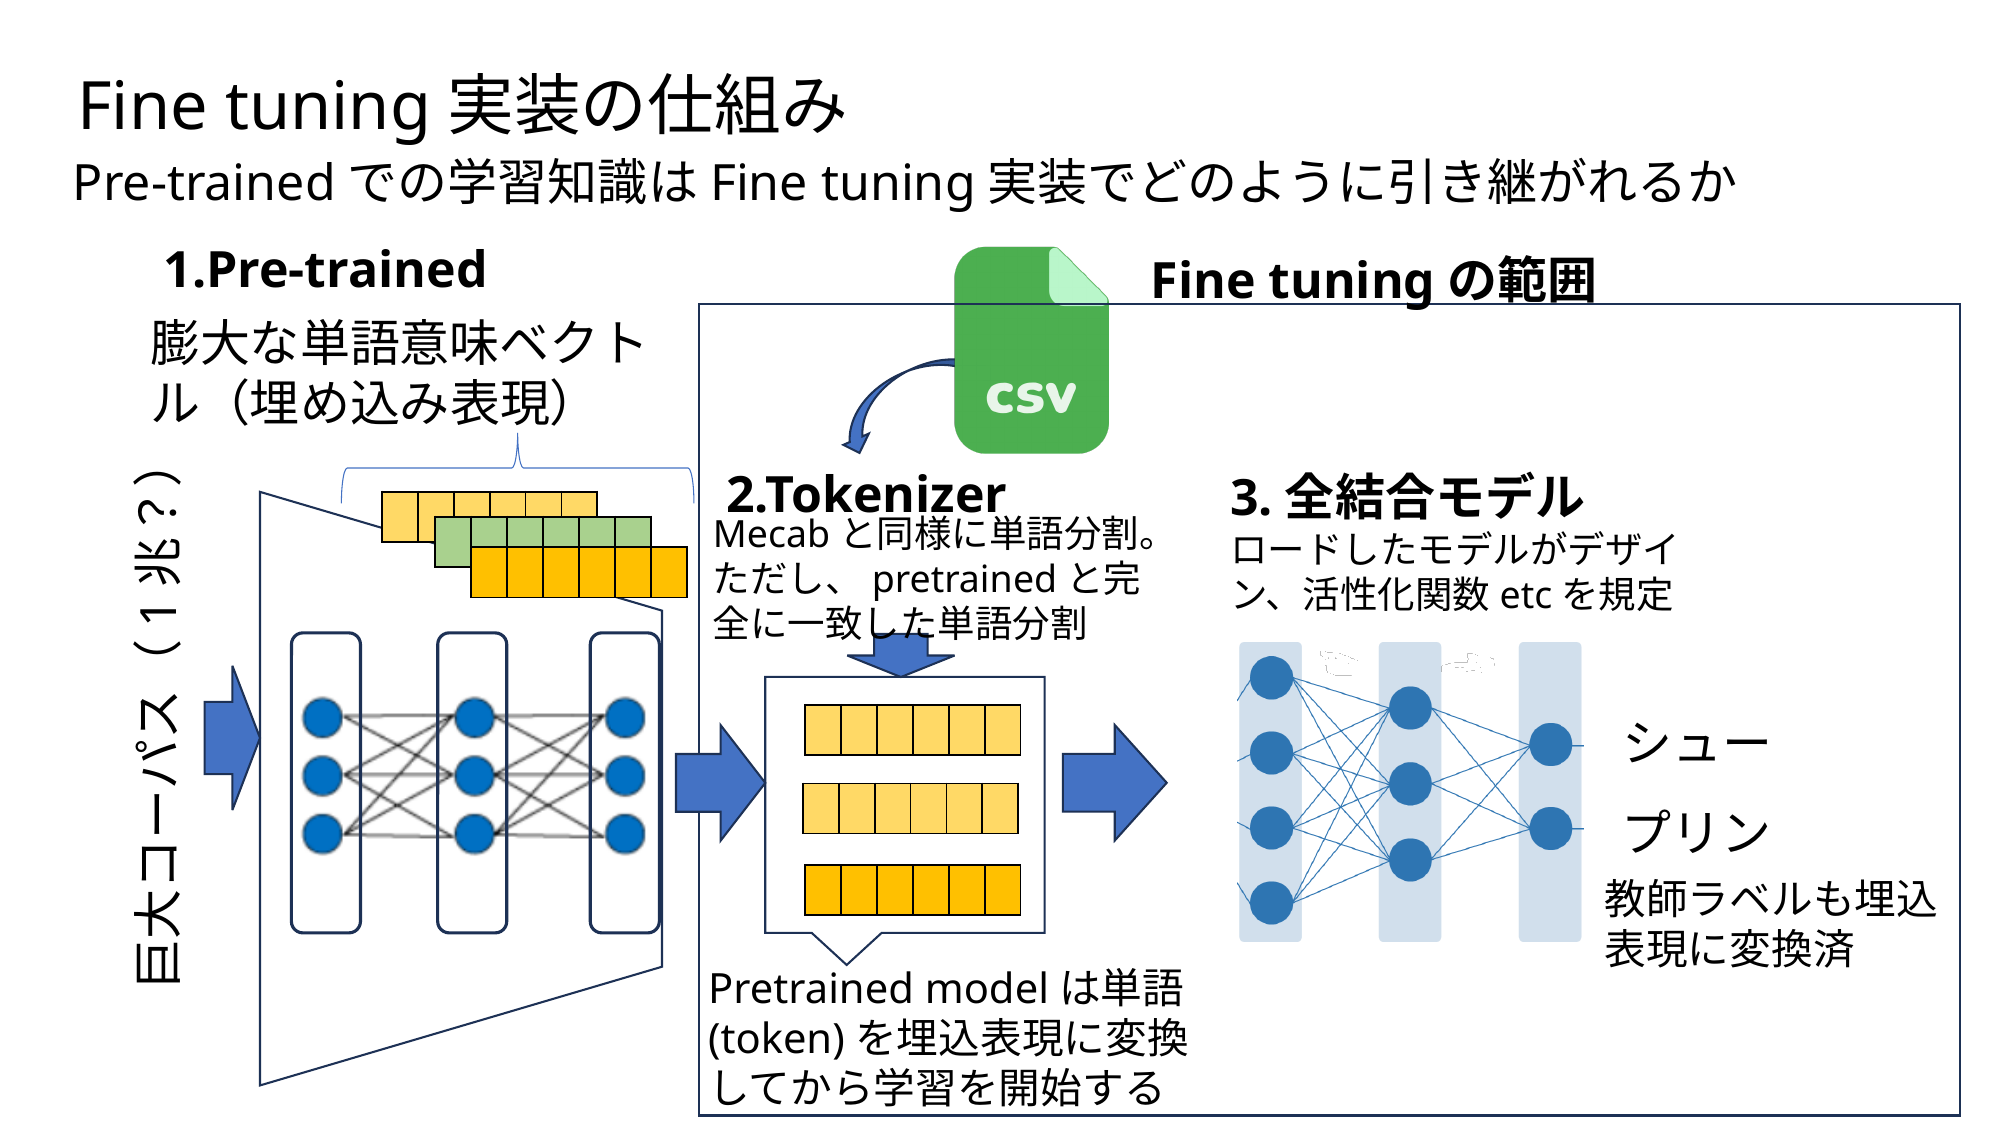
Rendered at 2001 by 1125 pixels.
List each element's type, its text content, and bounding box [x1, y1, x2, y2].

text_box [764, 675, 1046, 967]
table_header [472, 518, 506, 546]
text_box [290, 631, 362, 934]
table_header [419, 493, 453, 541]
text_box [258, 490, 664, 1087]
picture [1237, 640, 1584, 945]
table_header [580, 548, 614, 597]
text_box Fine tuning実装の仕組み [62, 55, 863, 151]
table_header [526, 493, 561, 516]
table_header [436, 518, 470, 566]
table_header [616, 518, 650, 546]
table_header [544, 518, 578, 546]
table_header [580, 518, 614, 546]
table_header [562, 493, 596, 516]
table_header [544, 548, 578, 597]
table_header [383, 493, 417, 541]
text_box [589, 863, 661, 934]
text_box [589, 631, 661, 681]
picture [908, 226, 1155, 474]
table_header [508, 518, 542, 546]
text_box 1.Pre-trained [148, 230, 504, 304]
text_box [340, 439, 695, 504]
text_box Pretrained modelは単語(token)を埋込表現に変換してから学習を開始する [693, 954, 1225, 1119]
text_box 膨大な単語意味ベクトル（埋め込み表現） [135, 304, 689, 439]
table_header [616, 548, 650, 597]
text_box [203, 665, 262, 811]
text_box [436, 863, 508, 934]
table_header [455, 493, 489, 516]
table_header [652, 548, 686, 597]
text_box [674, 722, 764, 844]
text_box [698, 303, 1961, 1117]
table_header [491, 493, 525, 516]
table_header [508, 548, 542, 597]
text_box Pre-trainedでの学習知識はFine tuning実装でどのように引き継がれるか [58, 143, 1753, 218]
table_header [472, 548, 506, 597]
text_box Fine tuningの範囲 [1155, 241, 1613, 316]
picture [291, 681, 668, 863]
text_box [436, 631, 508, 681]
text_box 巨大コーパス（1兆？） [119, 422, 195, 1004]
